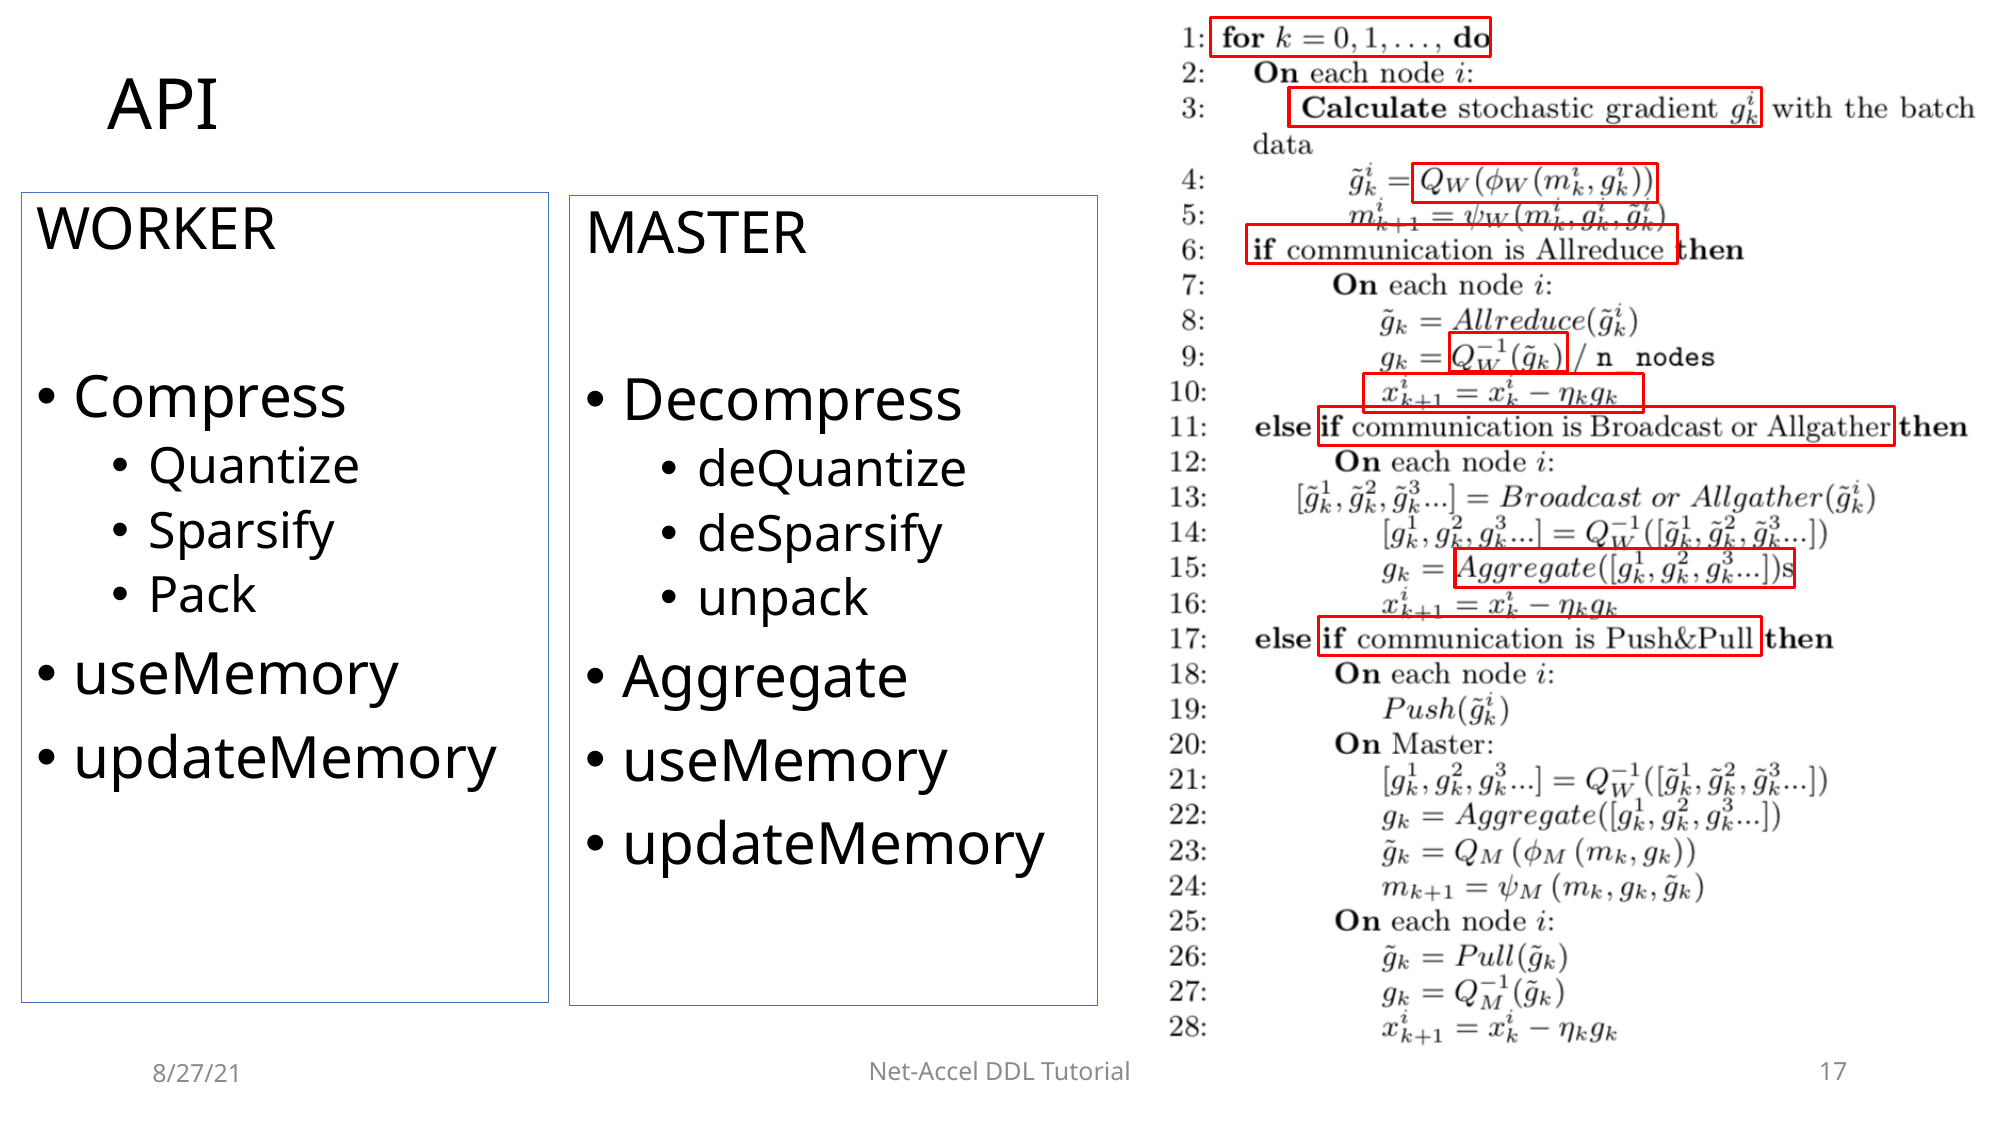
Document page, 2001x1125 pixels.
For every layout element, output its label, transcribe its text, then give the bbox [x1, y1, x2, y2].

text_box MASTER Decompress deQuantize deSparsify unpack Aggregate useMemory updateMemory [569, 195, 1098, 1006]
footer Net-Accel DDL Tutorial [662, 1042, 1338, 1103]
slide_number 106 [1412, 1048, 1863, 1103]
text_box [1246, 224, 1895, 656]
title API [93, 61, 1166, 154]
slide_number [137, 1042, 588, 1103]
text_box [1210, 17, 1762, 413]
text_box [1412, 163, 1795, 588]
list WORKER Compress Quantize Sparsify Pack useMemory updateMemory [21, 192, 549, 1003]
picture [1166, 22, 1979, 1048]
